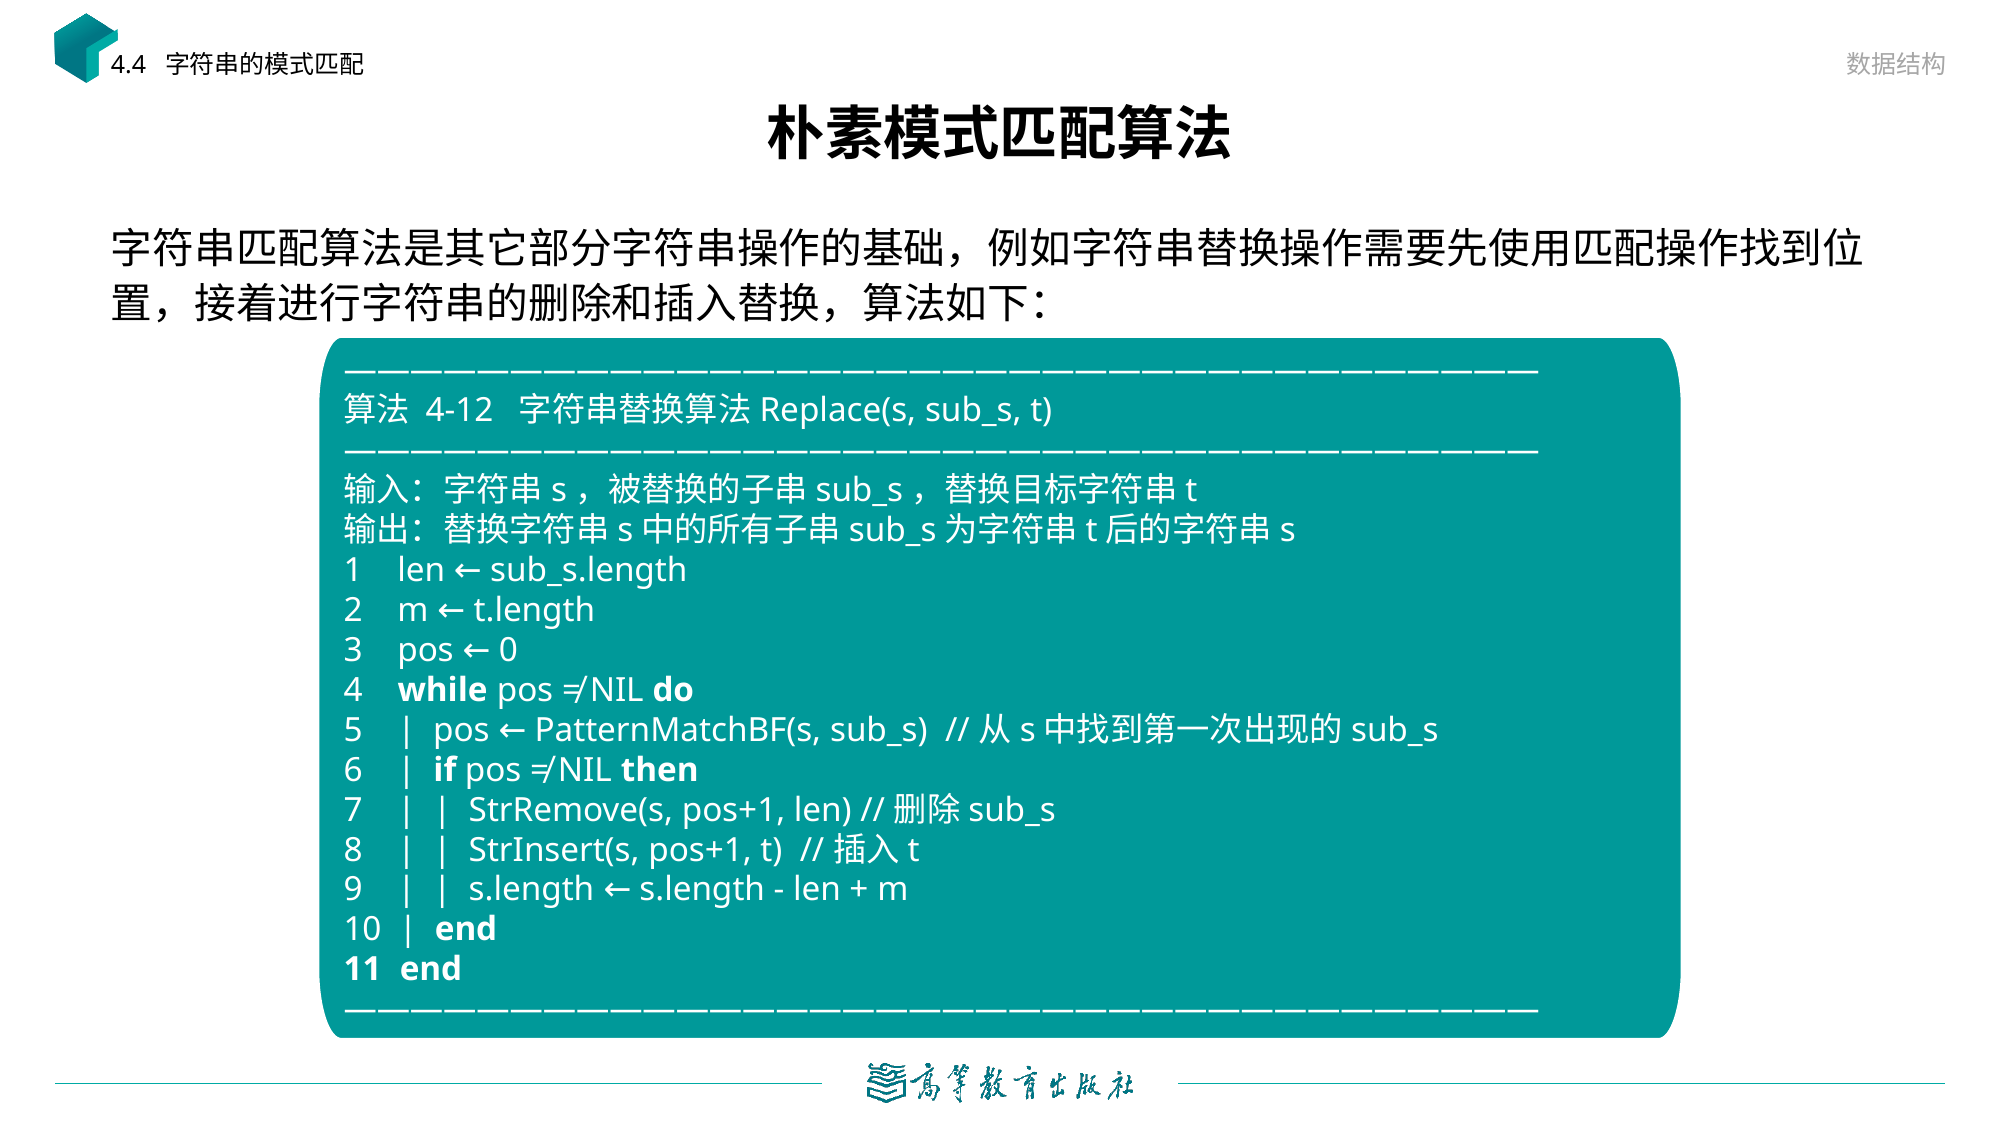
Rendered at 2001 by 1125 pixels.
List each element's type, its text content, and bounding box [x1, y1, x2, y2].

text_box ———————————————————————————————————— 算法 4-12 字符串替换算法Replace(s, sub_s, t) ———————————————————————————————————— 输入：字符串s，被替换的子串sub_s，替换目标字符串t 输出：替换字符串s中的所有子串sub_s为字符串t后的字符串s 1 len ← sub_s.length 2 m ← t.length 3 pos ← 0 4 while pos ≠ NIL do 5 | pos ← PatternMatchBF(s, sub_s) //从s中找到第一次出现的sub_s 6 | if pos ≠ NIL then 7 | | StrRemove(s, pos+1, len) //删除sub_s 8 | | StrInsert(s, pos+1, t) //插入t 9 | | s.length ← s.length - len + m 10 | end end ———————————————————————————————————— [317, 335, 1683, 1041]
picture [867, 1063, 1133, 1103]
list 数据结构 [1115, 32, 1962, 86]
subtitle 4.4 字符串的模式匹配 [95, 44, 894, 99]
list 字符串匹配算法是其它部分字符串操作的基础，例如字符串替换操作需要先使用匹配操作找到位置，接着进行字符串的删除和插入替换，算法如下： [95, 209, 1910, 1039]
title 朴素模式匹配算法 [137, 92, 1863, 178]
